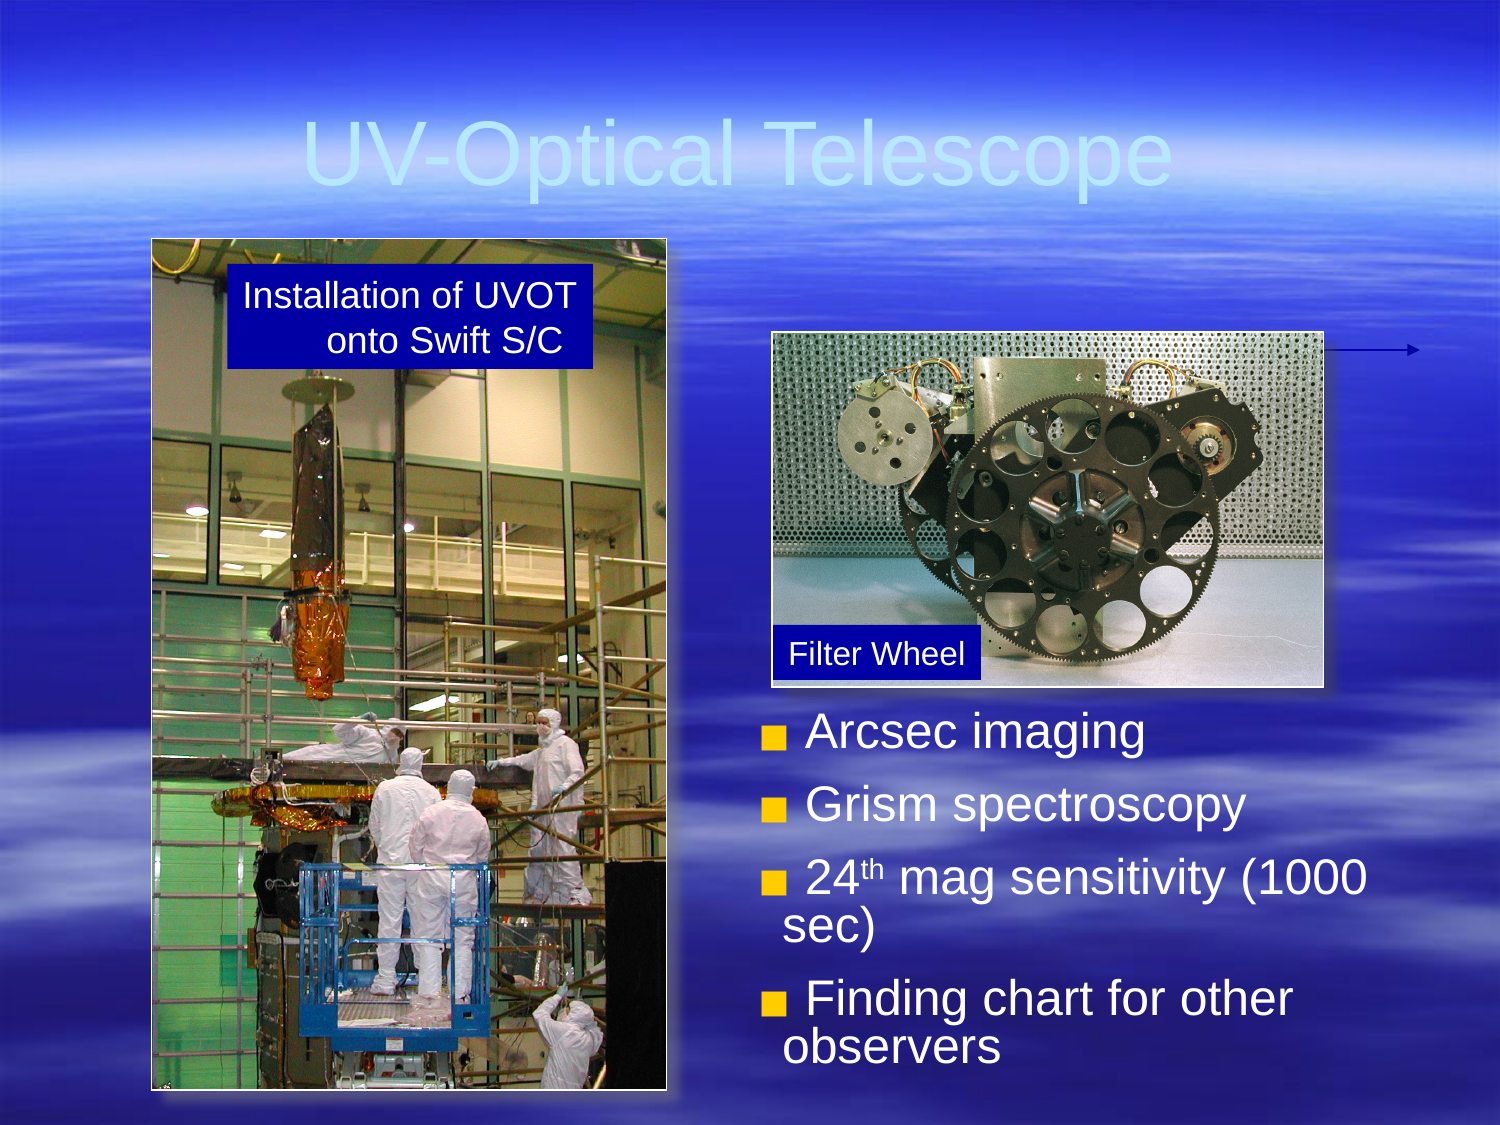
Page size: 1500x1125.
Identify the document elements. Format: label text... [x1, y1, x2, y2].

text_box Arcsec imaging Grism spectroscopy 24th mag sensitivity (1000 sec) Finding chart for other observers [692, 702, 1443, 1081]
text_box 5 ‘ [1209, 324, 1270, 331]
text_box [152, 239, 667, 1090]
picture [0, 0, 1500, 1125]
title UV-Optical Telescope [100, 92, 1376, 206]
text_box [772, 332, 1323, 687]
